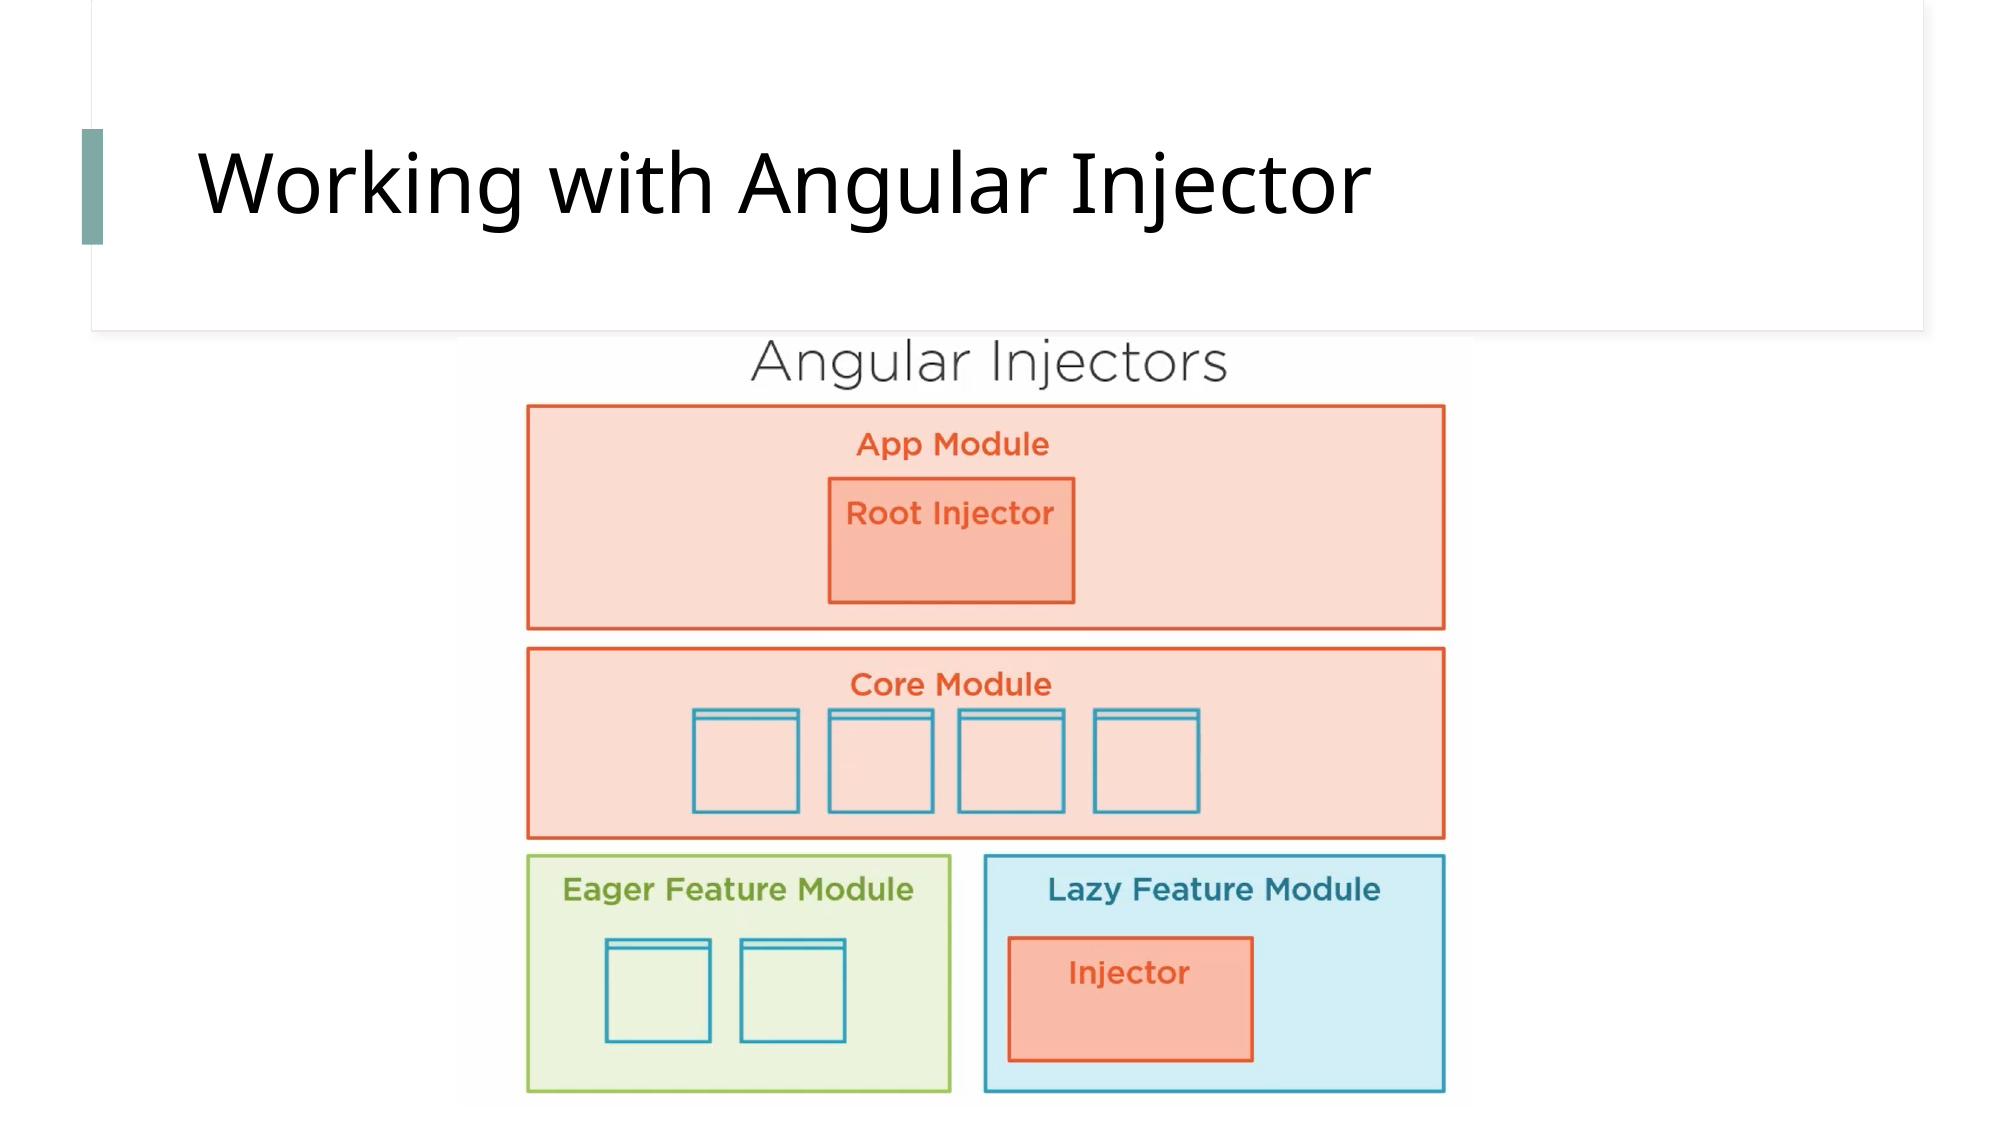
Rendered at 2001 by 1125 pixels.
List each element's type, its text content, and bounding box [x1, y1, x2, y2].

title Working with Angular Injector [183, 90, 1851, 284]
picture [458, 336, 1474, 1109]
